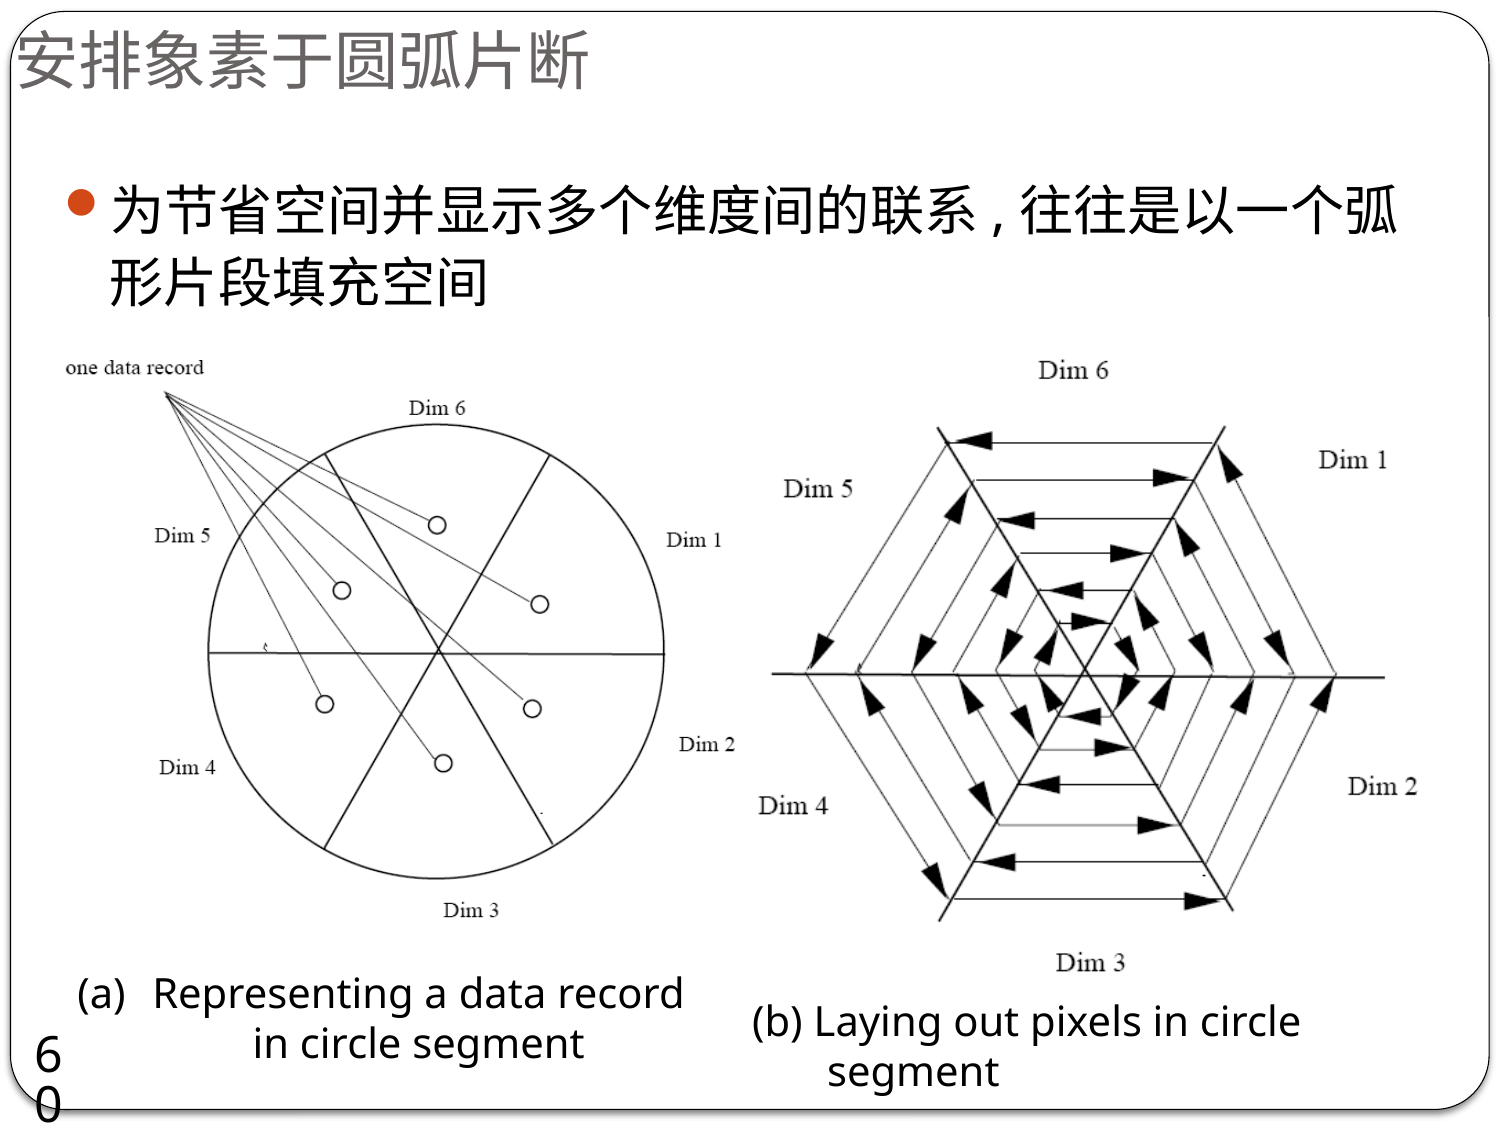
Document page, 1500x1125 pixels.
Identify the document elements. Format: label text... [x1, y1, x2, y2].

list 为节省空间并显示多个维度间的联系,往往是以一个弧形片段填充空间 [50, 162, 1450, 350]
picture [749, 357, 1420, 976]
text_box (b) Laying out pixels in circle segment [737, 987, 1475, 1103]
picture [62, 360, 738, 926]
slide_number 60 [23, 1018, 94, 1094]
text_box Representing a data record in circle segment [62, 959, 700, 1075]
title 安排象素于圆弧片断 [0, 12, 1500, 113]
